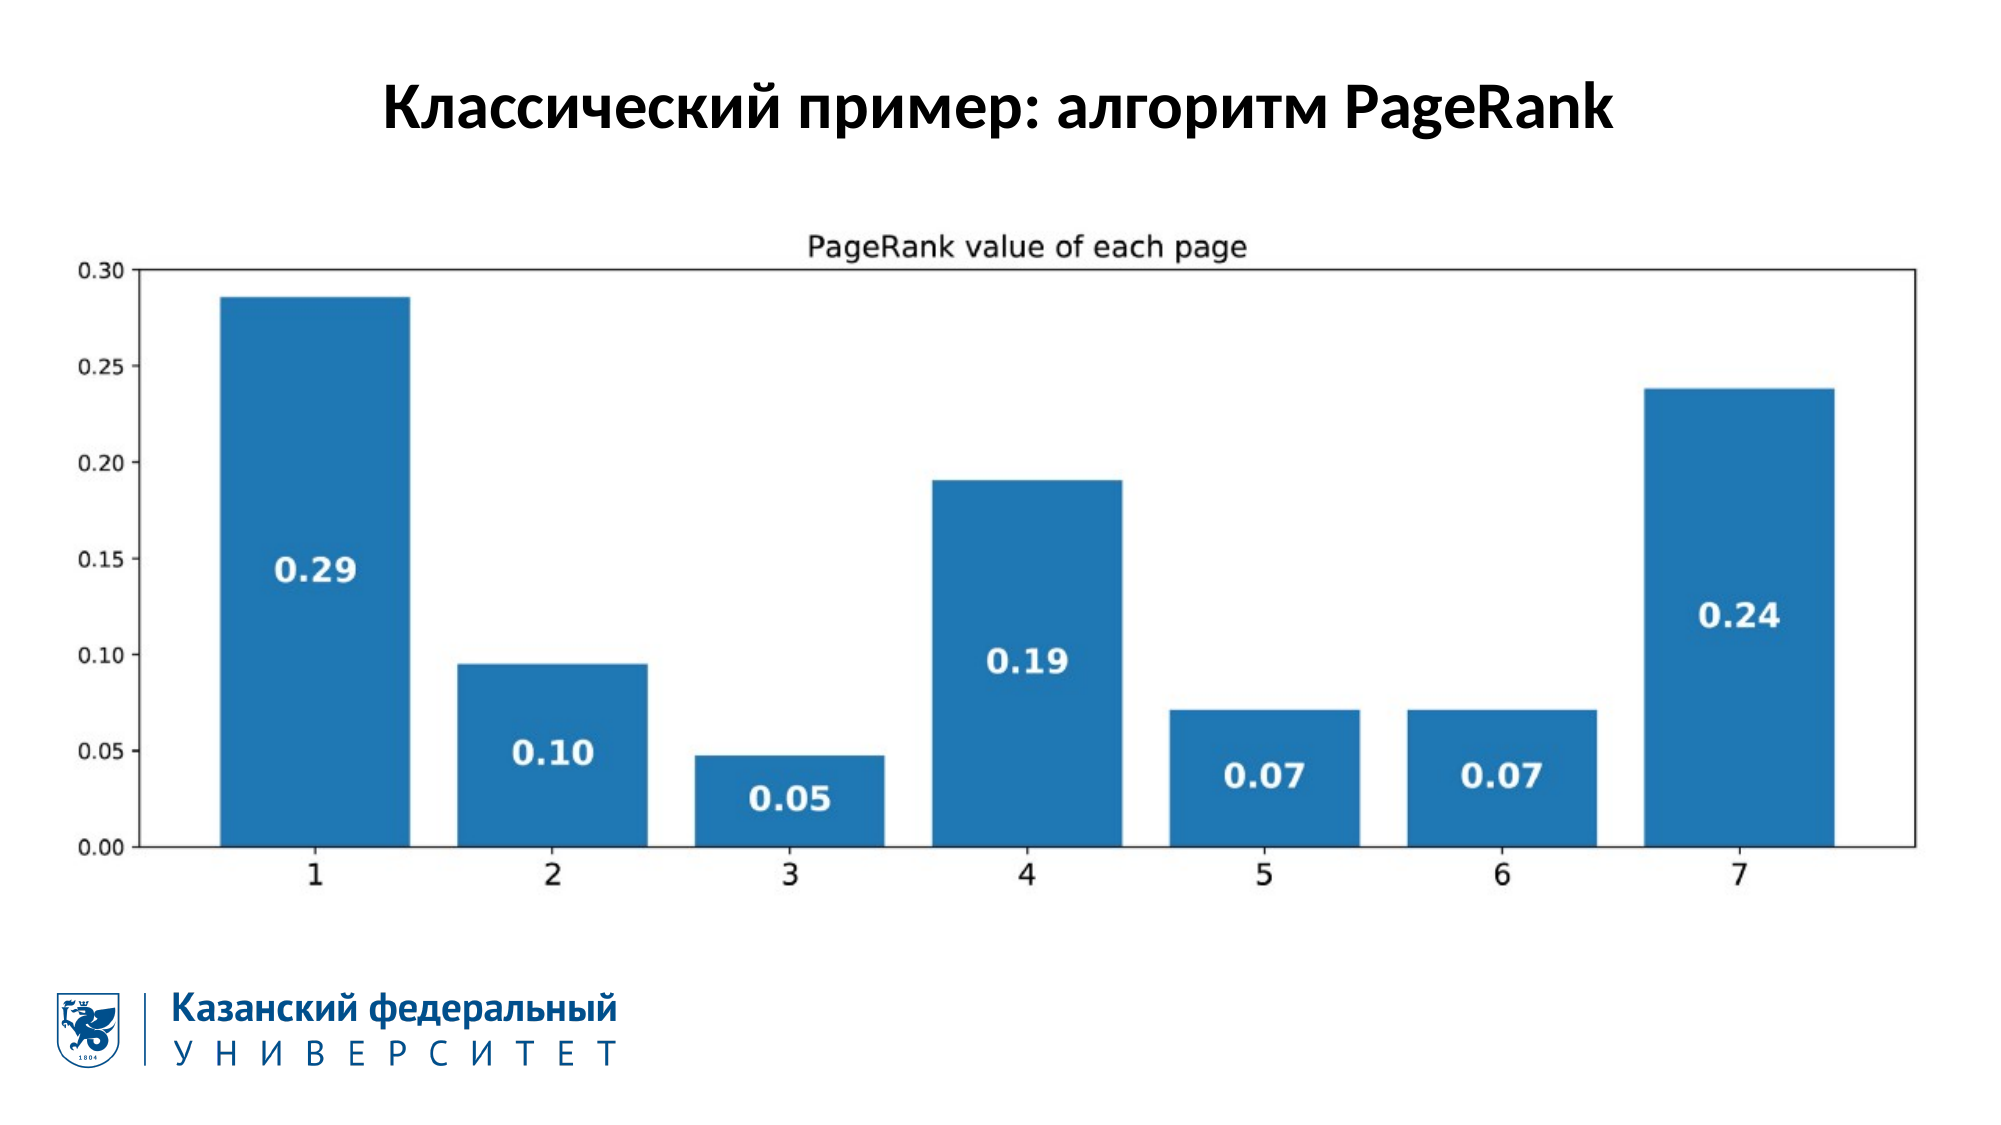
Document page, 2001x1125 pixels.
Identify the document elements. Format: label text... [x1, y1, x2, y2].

picture [62, 219, 1938, 906]
picture [45, 984, 627, 1076]
text_box Классический пример: алгоритм PageRank [368, 54, 1631, 149]
